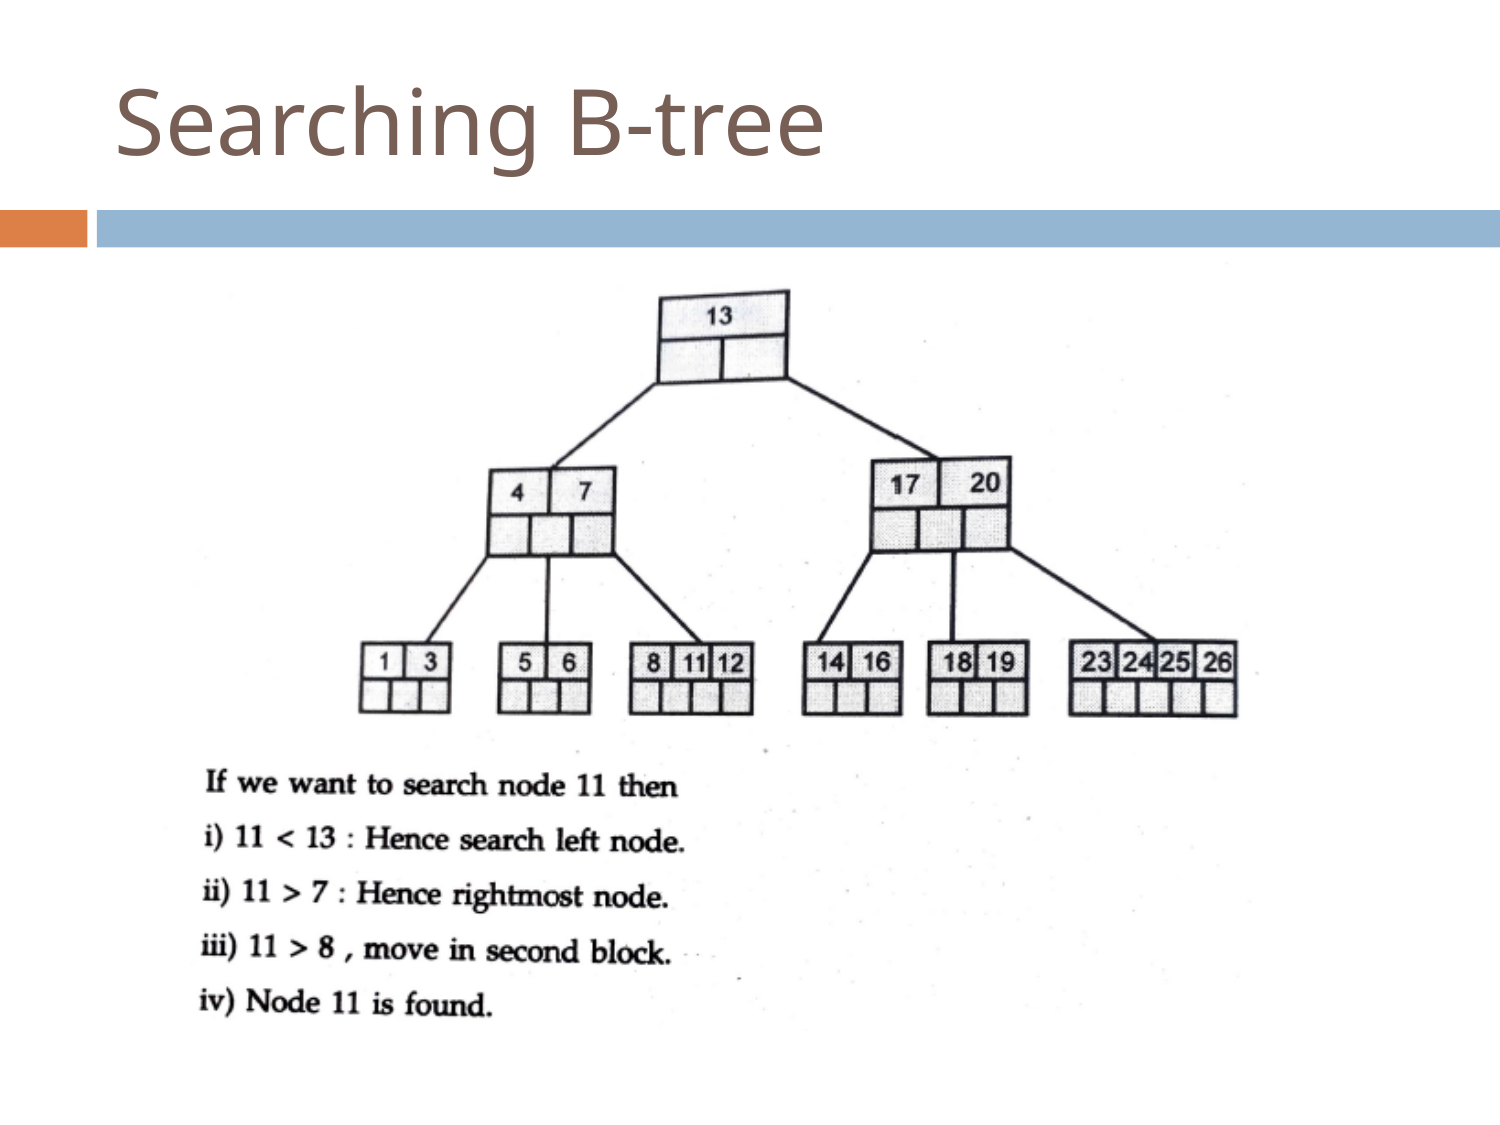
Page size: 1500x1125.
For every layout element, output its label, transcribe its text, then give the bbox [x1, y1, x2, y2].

picture [149, 262, 1263, 1032]
title Searching B-tree [99, 37, 1438, 200]
